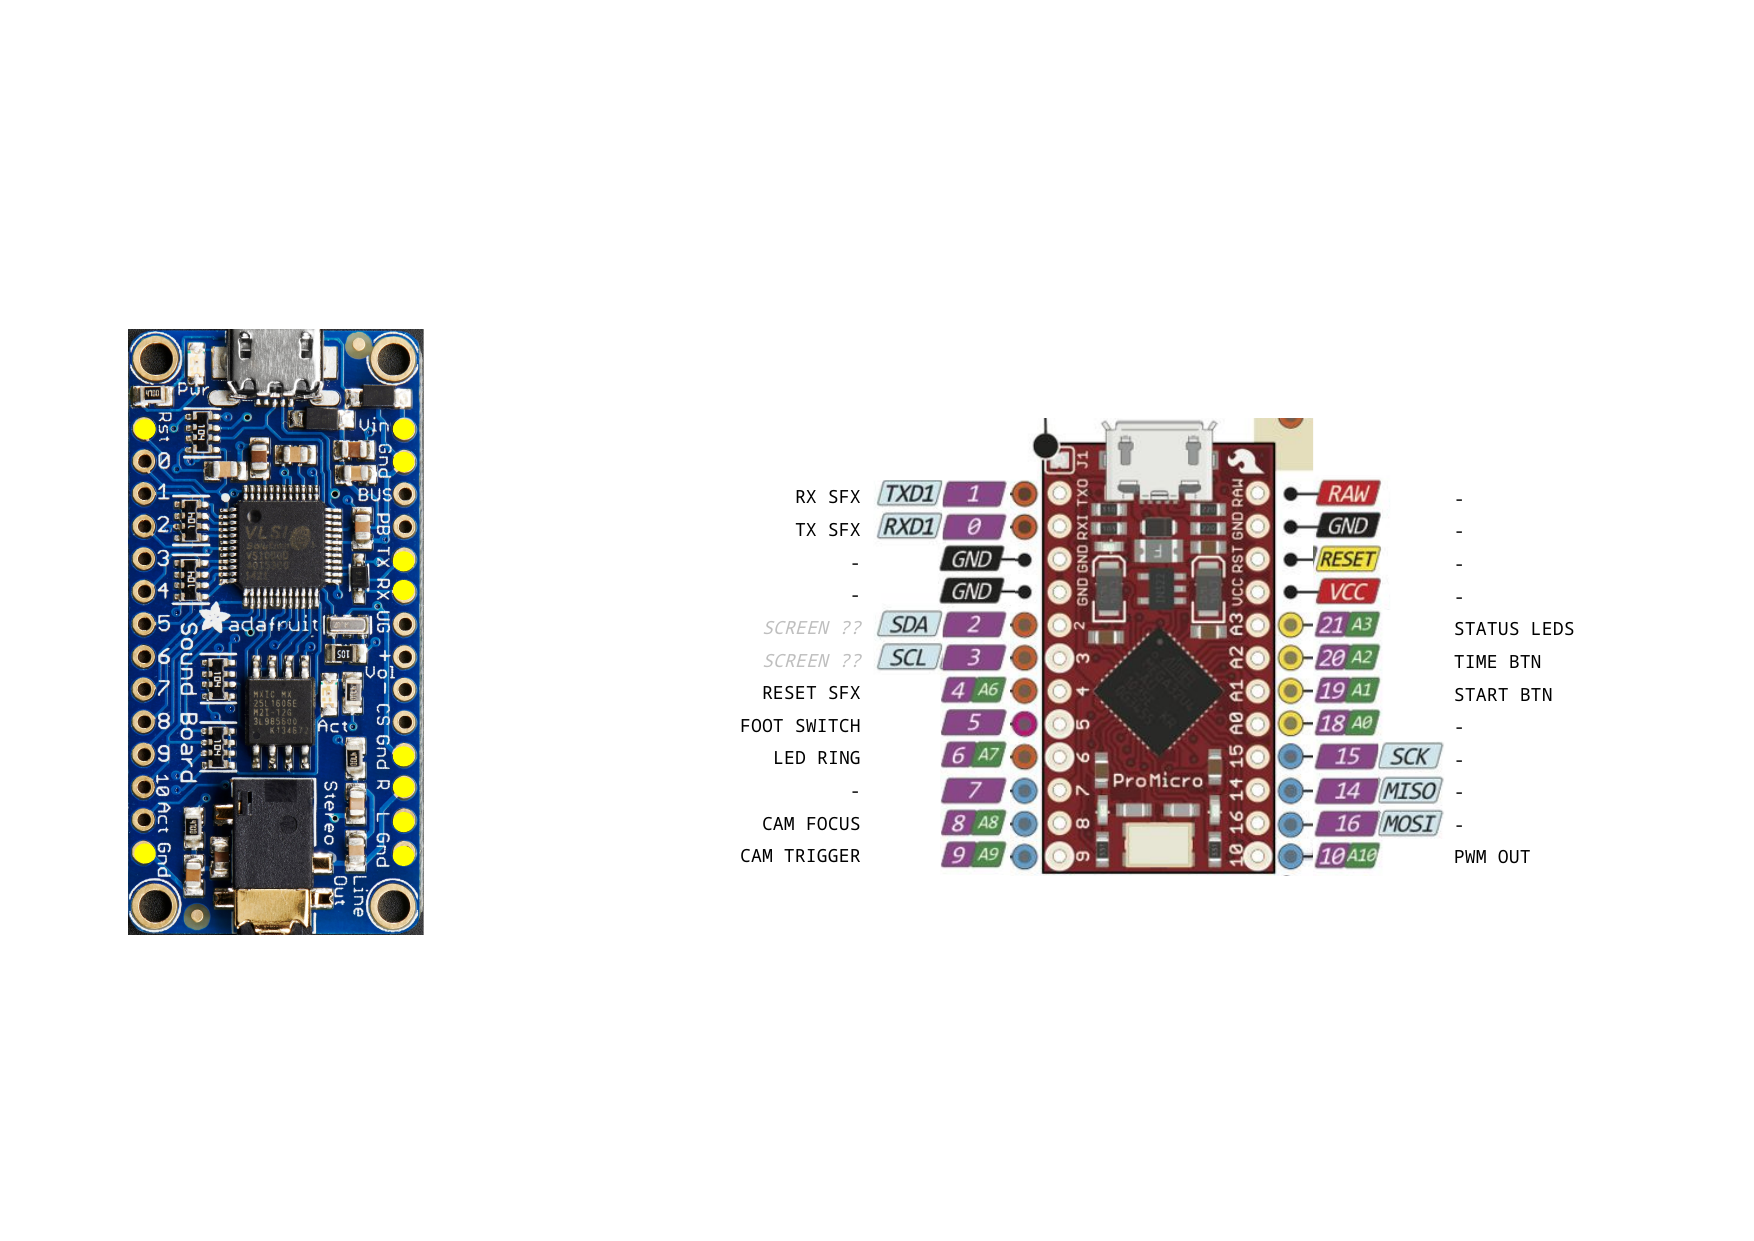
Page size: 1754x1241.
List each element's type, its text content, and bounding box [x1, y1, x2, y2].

text_box - - - - STATUS LEDS TIME BTN START BTN - - - - PWM OUT [1445, 469, 1590, 875]
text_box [873, 418, 1445, 876]
text_box RX SFX TX SFX - - SCREEN ?? SCREEN ?? RESET SFX FOOT SWITCH LED RING - CAM FOCUS CAM TRIGGER [724, 467, 873, 874]
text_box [127, 329, 424, 935]
